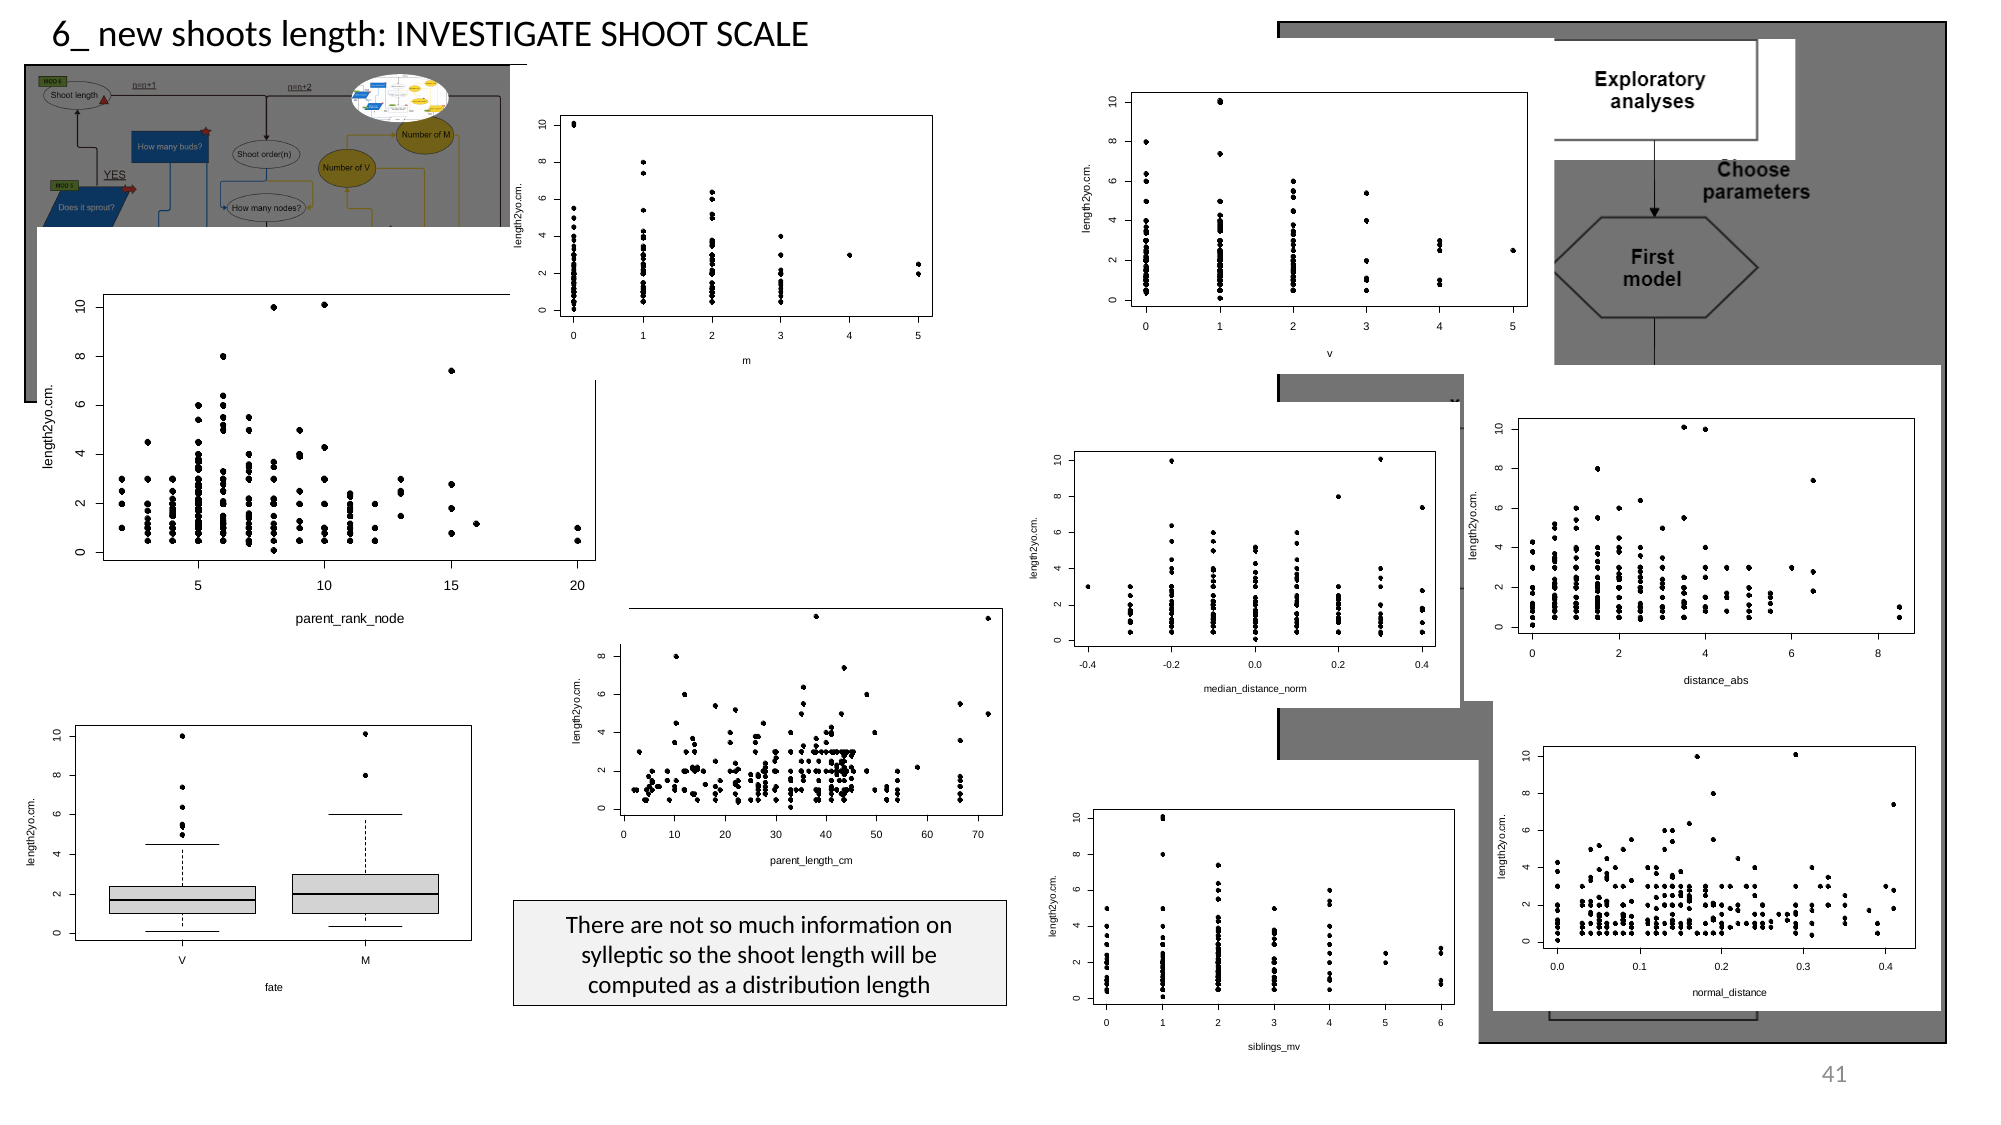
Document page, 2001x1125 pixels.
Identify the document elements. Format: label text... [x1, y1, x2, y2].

text_box 6_ new shoots length: INVESTIGATE SHOOT SCALE [36, 1, 1000, 62]
picture [36, 29, 1941, 1066]
picture [21, 671, 499, 1007]
text_box There are not so much information on sylleptic so the shoot length will be computed as a distribution length [513, 900, 1007, 1006]
text_box [24, 64, 509, 403]
slide_number 41 [1412, 1044, 1863, 1103]
text_box [1277, 21, 1947, 1044]
